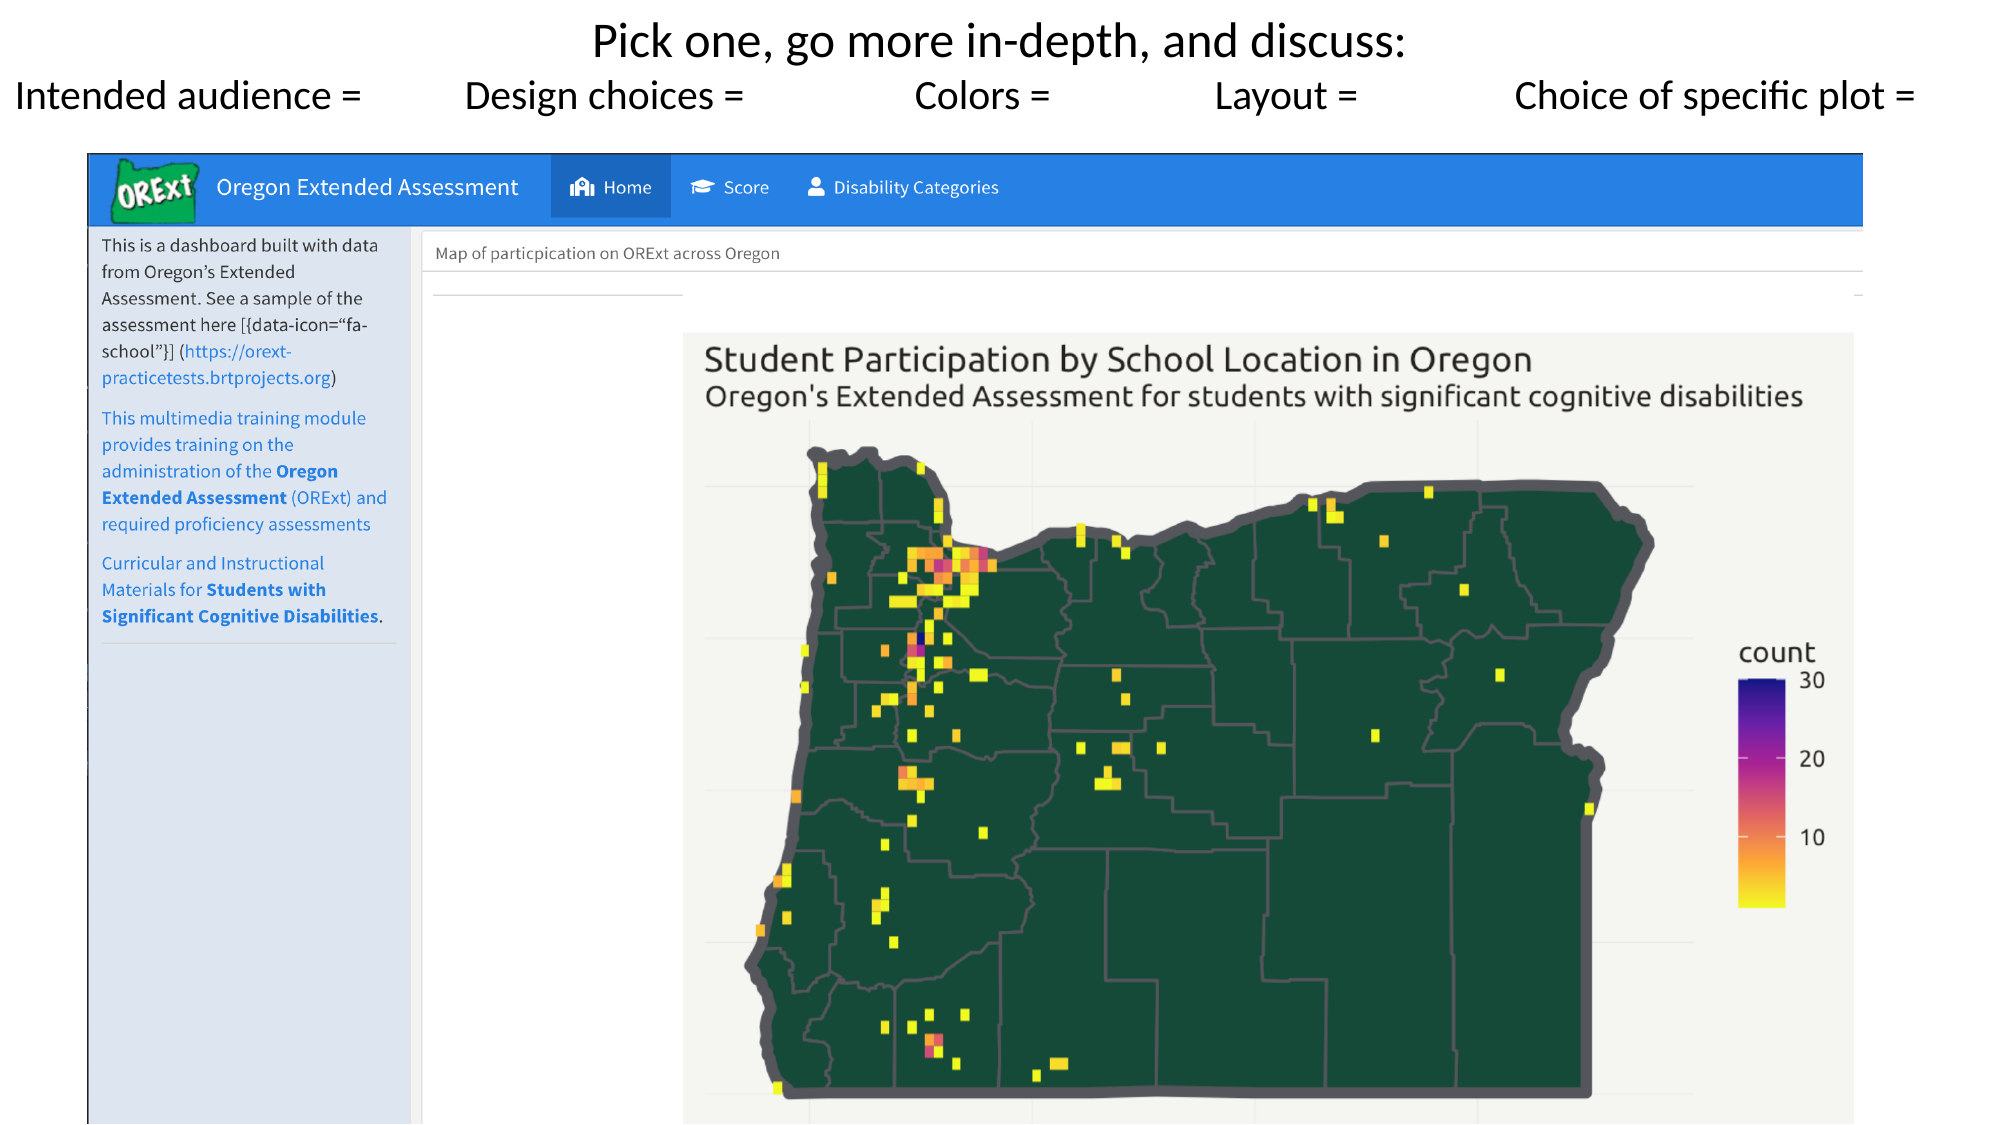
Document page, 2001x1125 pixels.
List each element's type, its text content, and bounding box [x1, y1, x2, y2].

text_box Pick one, go more in-depth, and discuss: Intended audience = Design choices = Colors = Layout = Choice of specific plot = [0, 0, 2000, 125]
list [87, 153, 1863, 1124]
